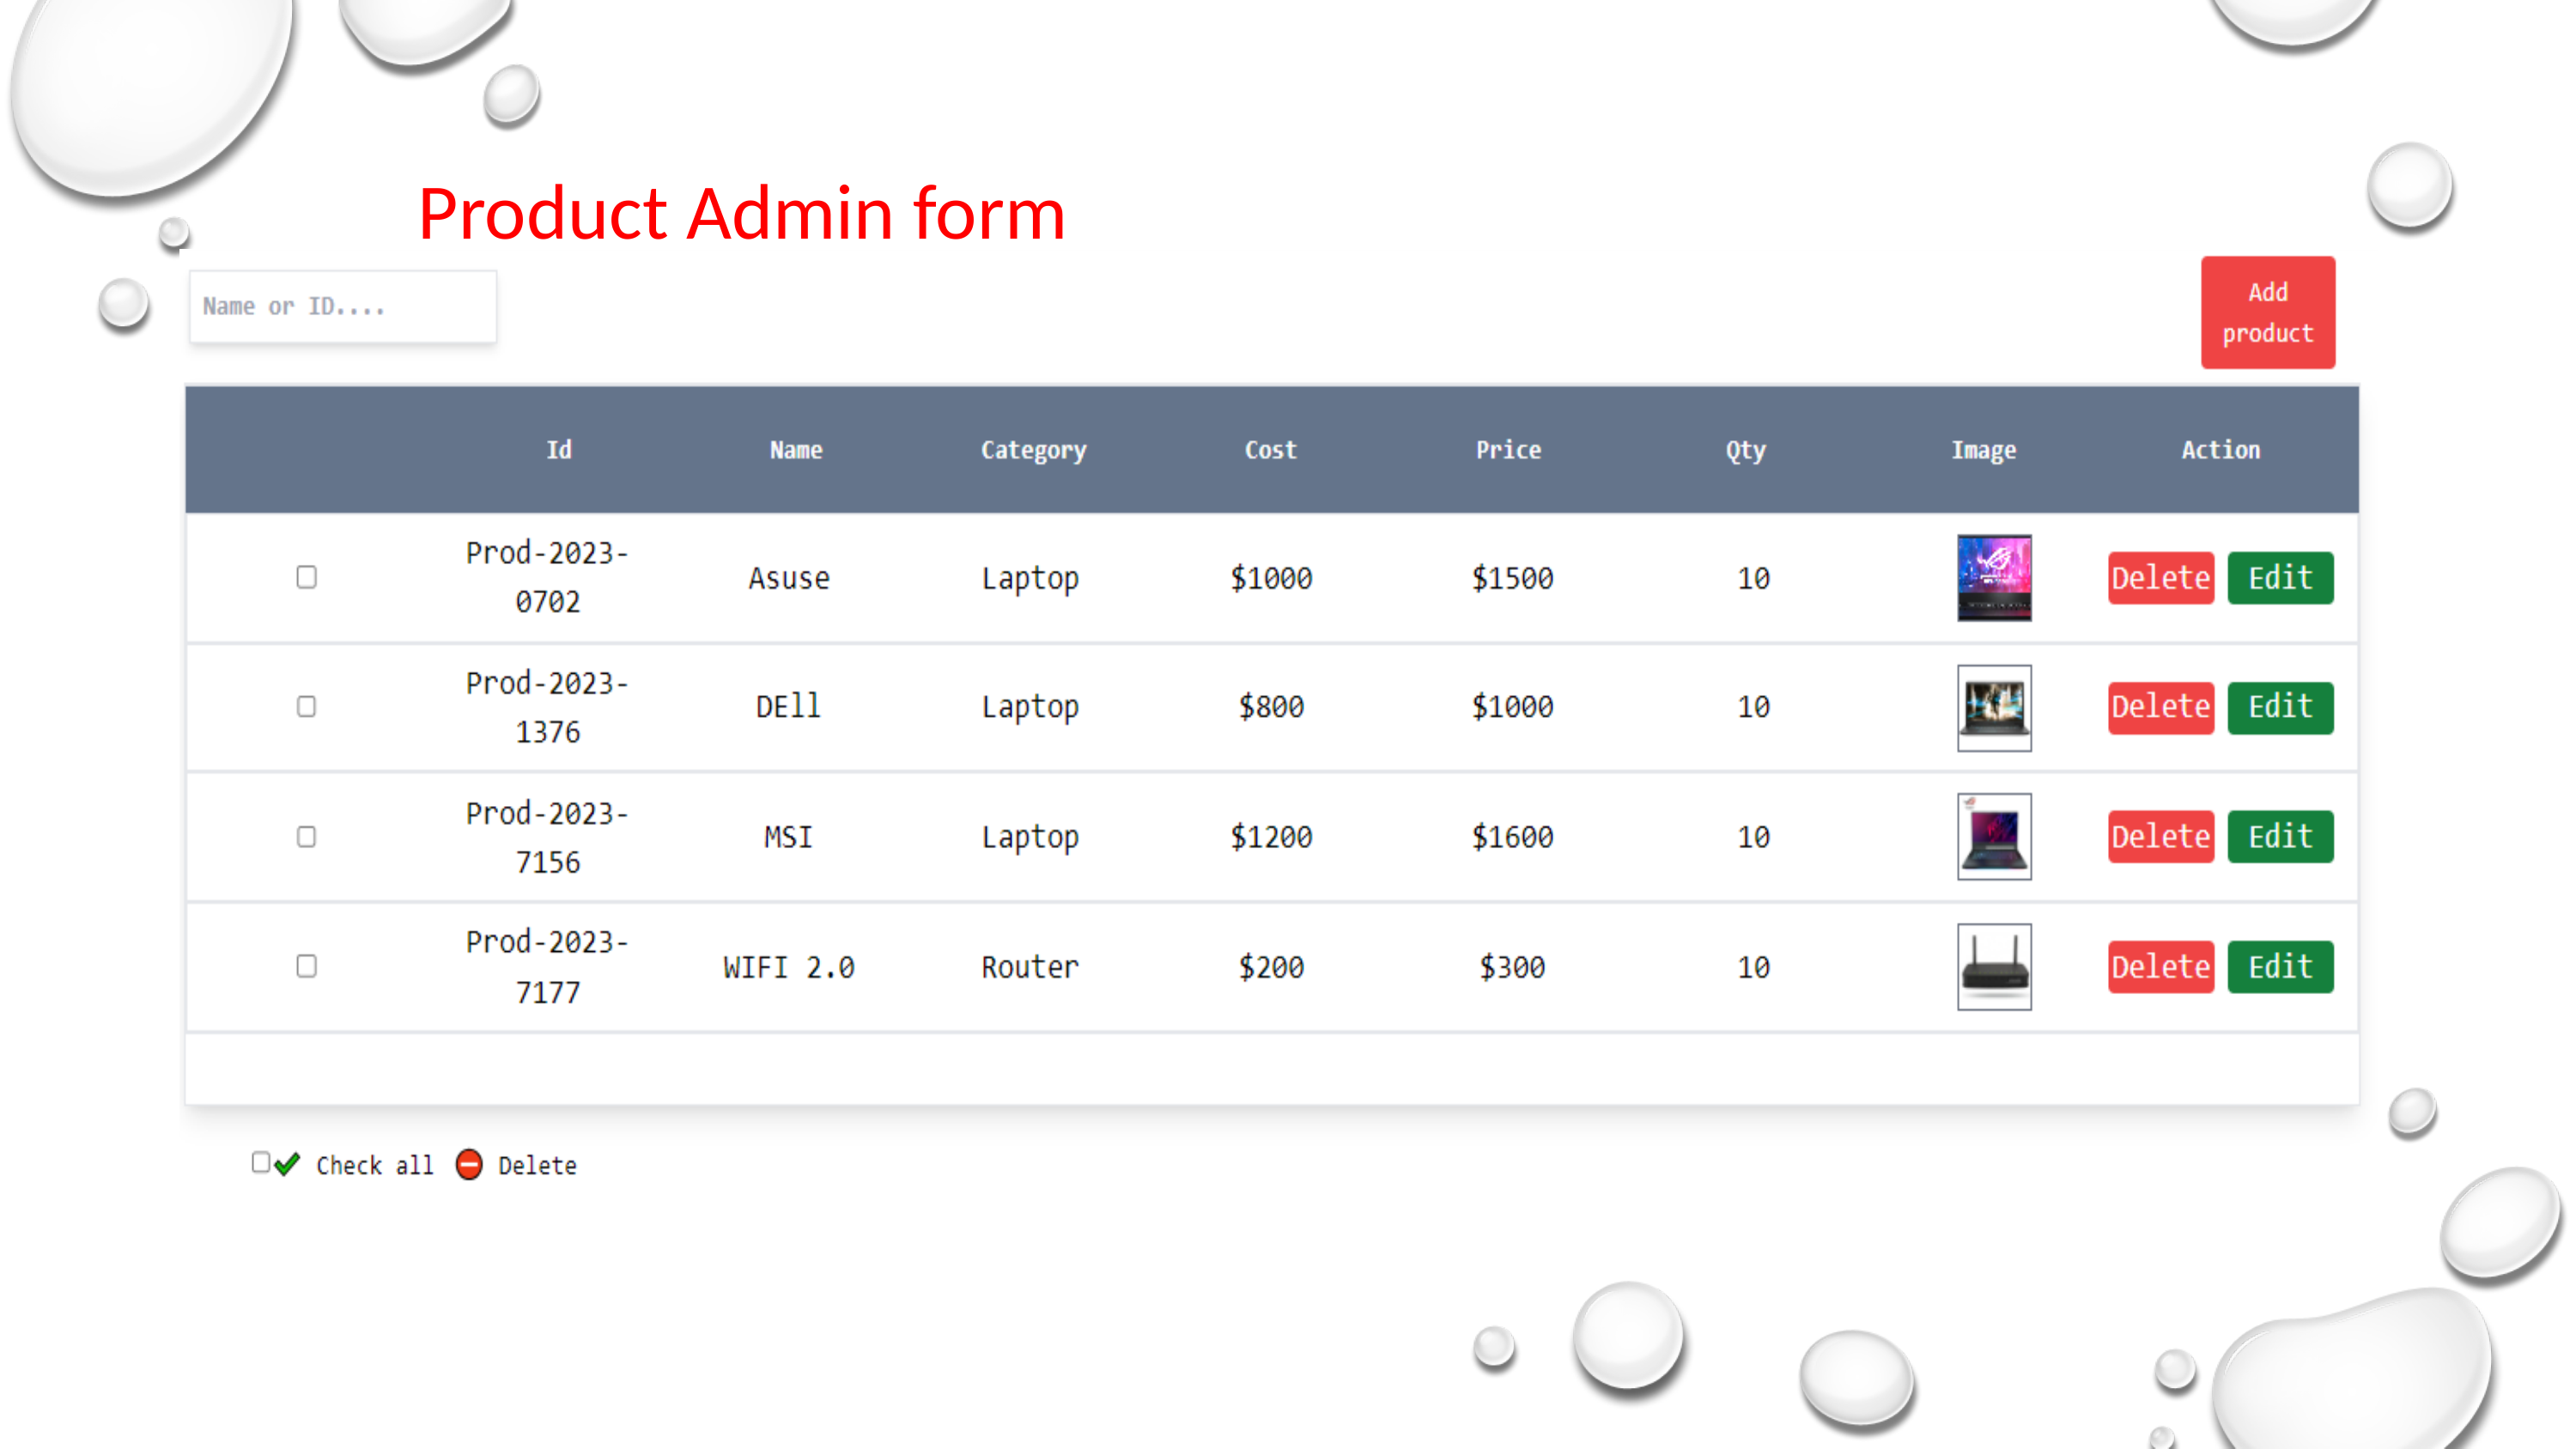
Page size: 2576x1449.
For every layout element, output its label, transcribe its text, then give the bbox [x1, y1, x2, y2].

picture [0, 0, 2576, 1449]
title Product Admin form [198, 103, 1288, 246]
